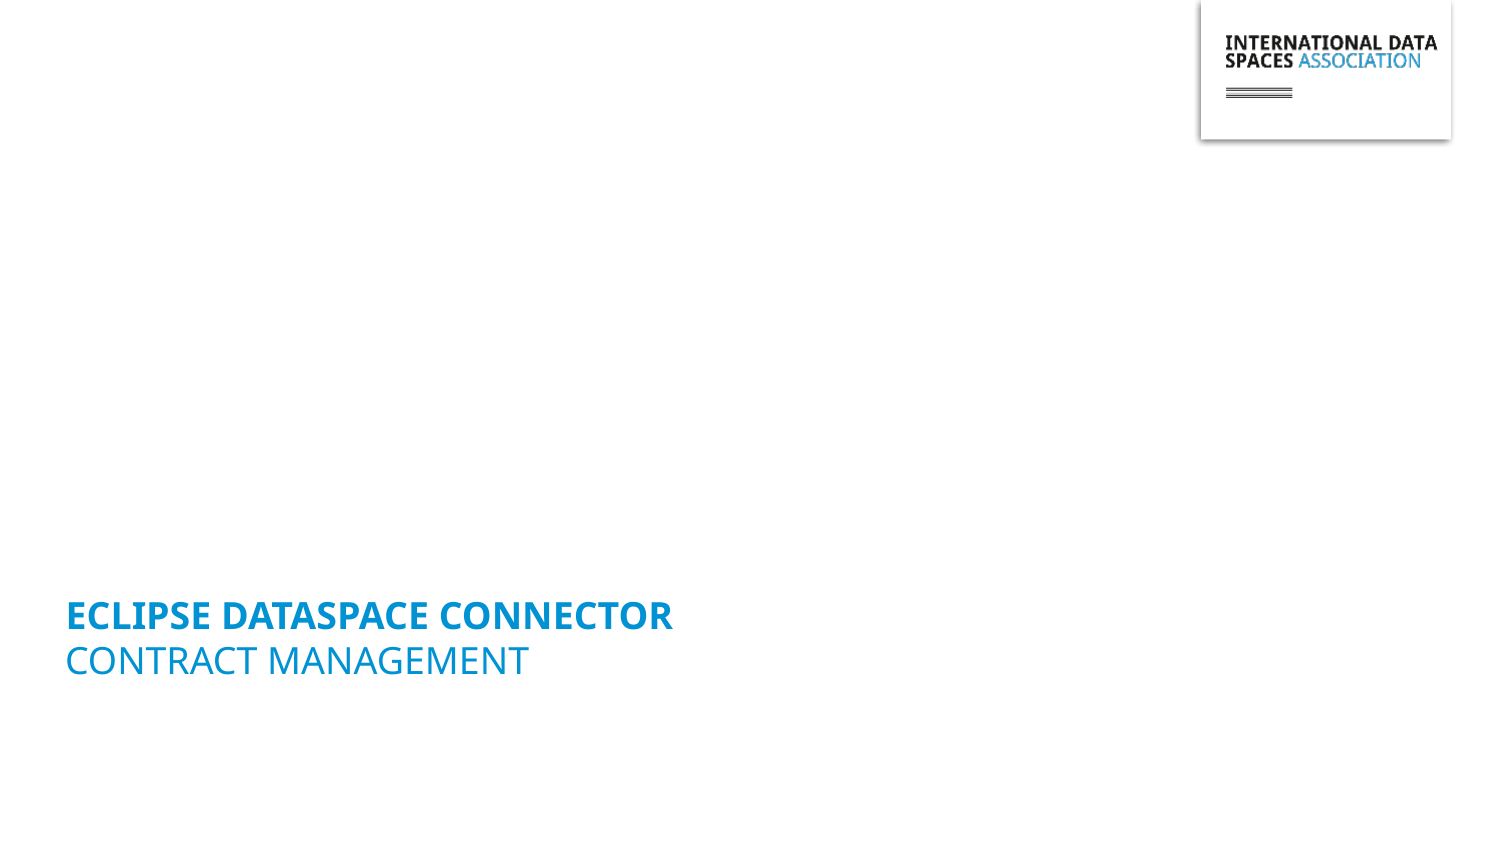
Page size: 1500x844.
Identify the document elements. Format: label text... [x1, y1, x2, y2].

picture [1197, 15, 1466, 113]
title Eclipse dataspace Connector [50, 547, 1202, 646]
list Contract management [50, 646, 1202, 744]
